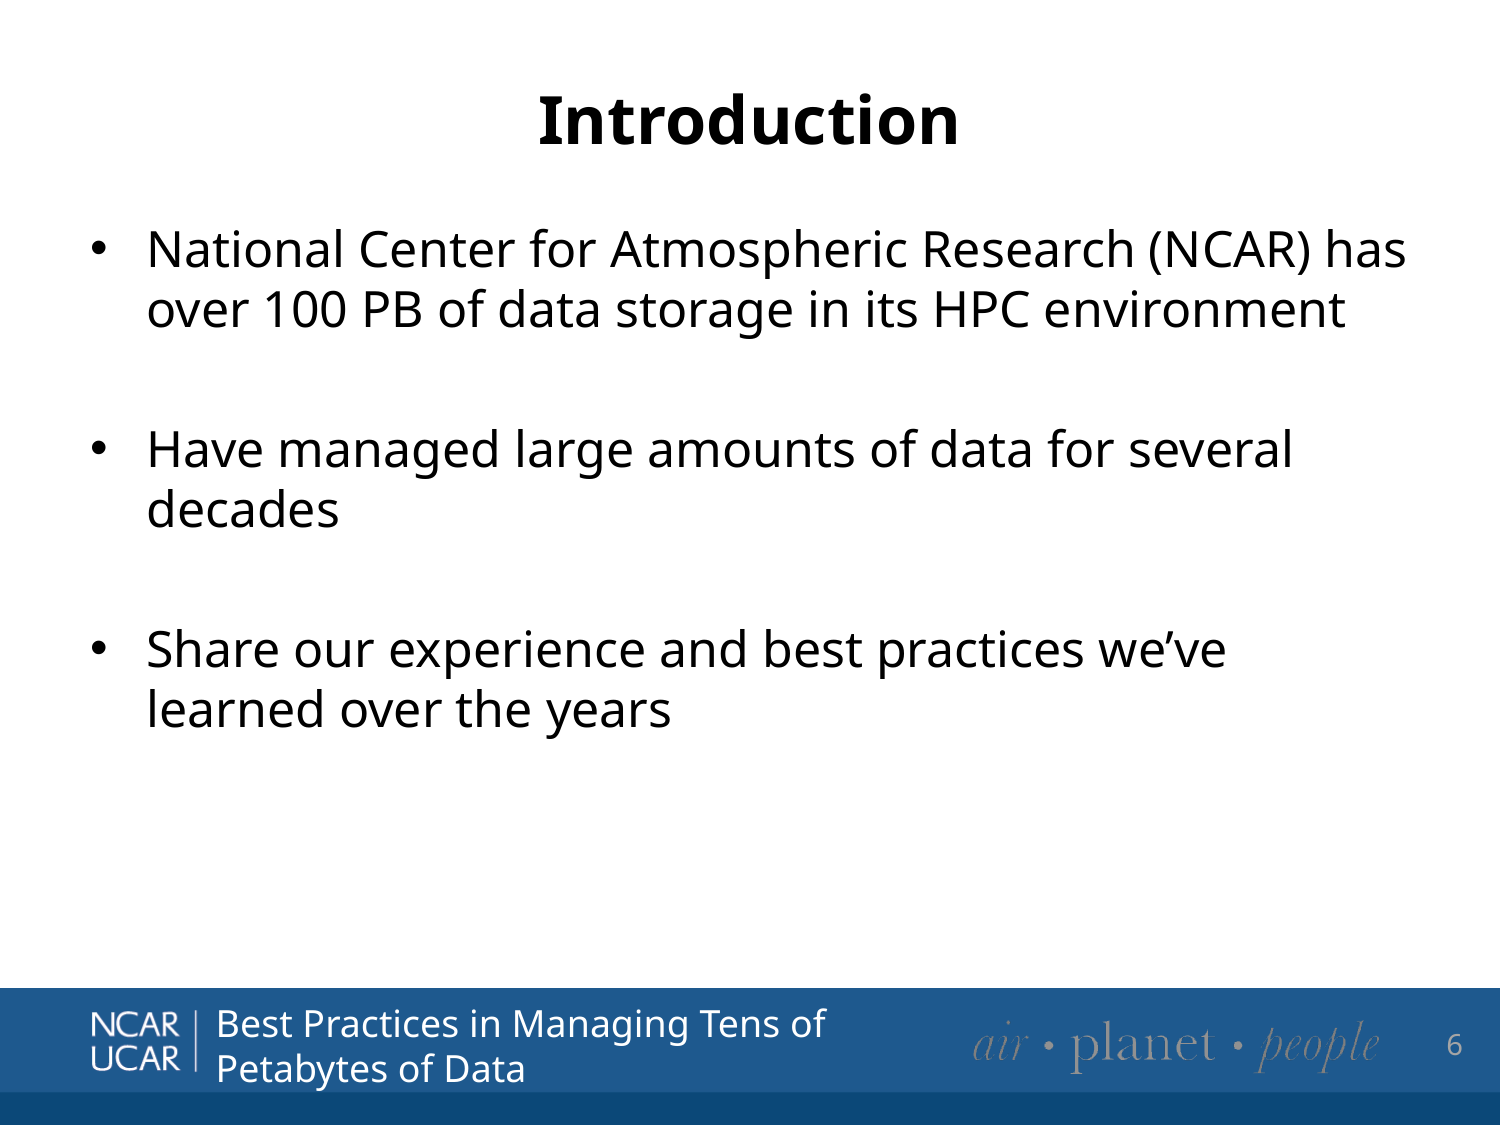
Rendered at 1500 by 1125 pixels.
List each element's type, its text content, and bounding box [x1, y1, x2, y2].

list National Center for Atmospheric Research (NCAR) has over 100 PB of data storage in its HPC environment Have managed large amounts of data for several decades Share our experience and best practices we’ve learned over the years [75, 209, 1425, 978]
title Introduction [75, 45, 1425, 191]
picture [0, 988, 1500, 1125]
slide_number 6 [1128, 1016, 1479, 1077]
